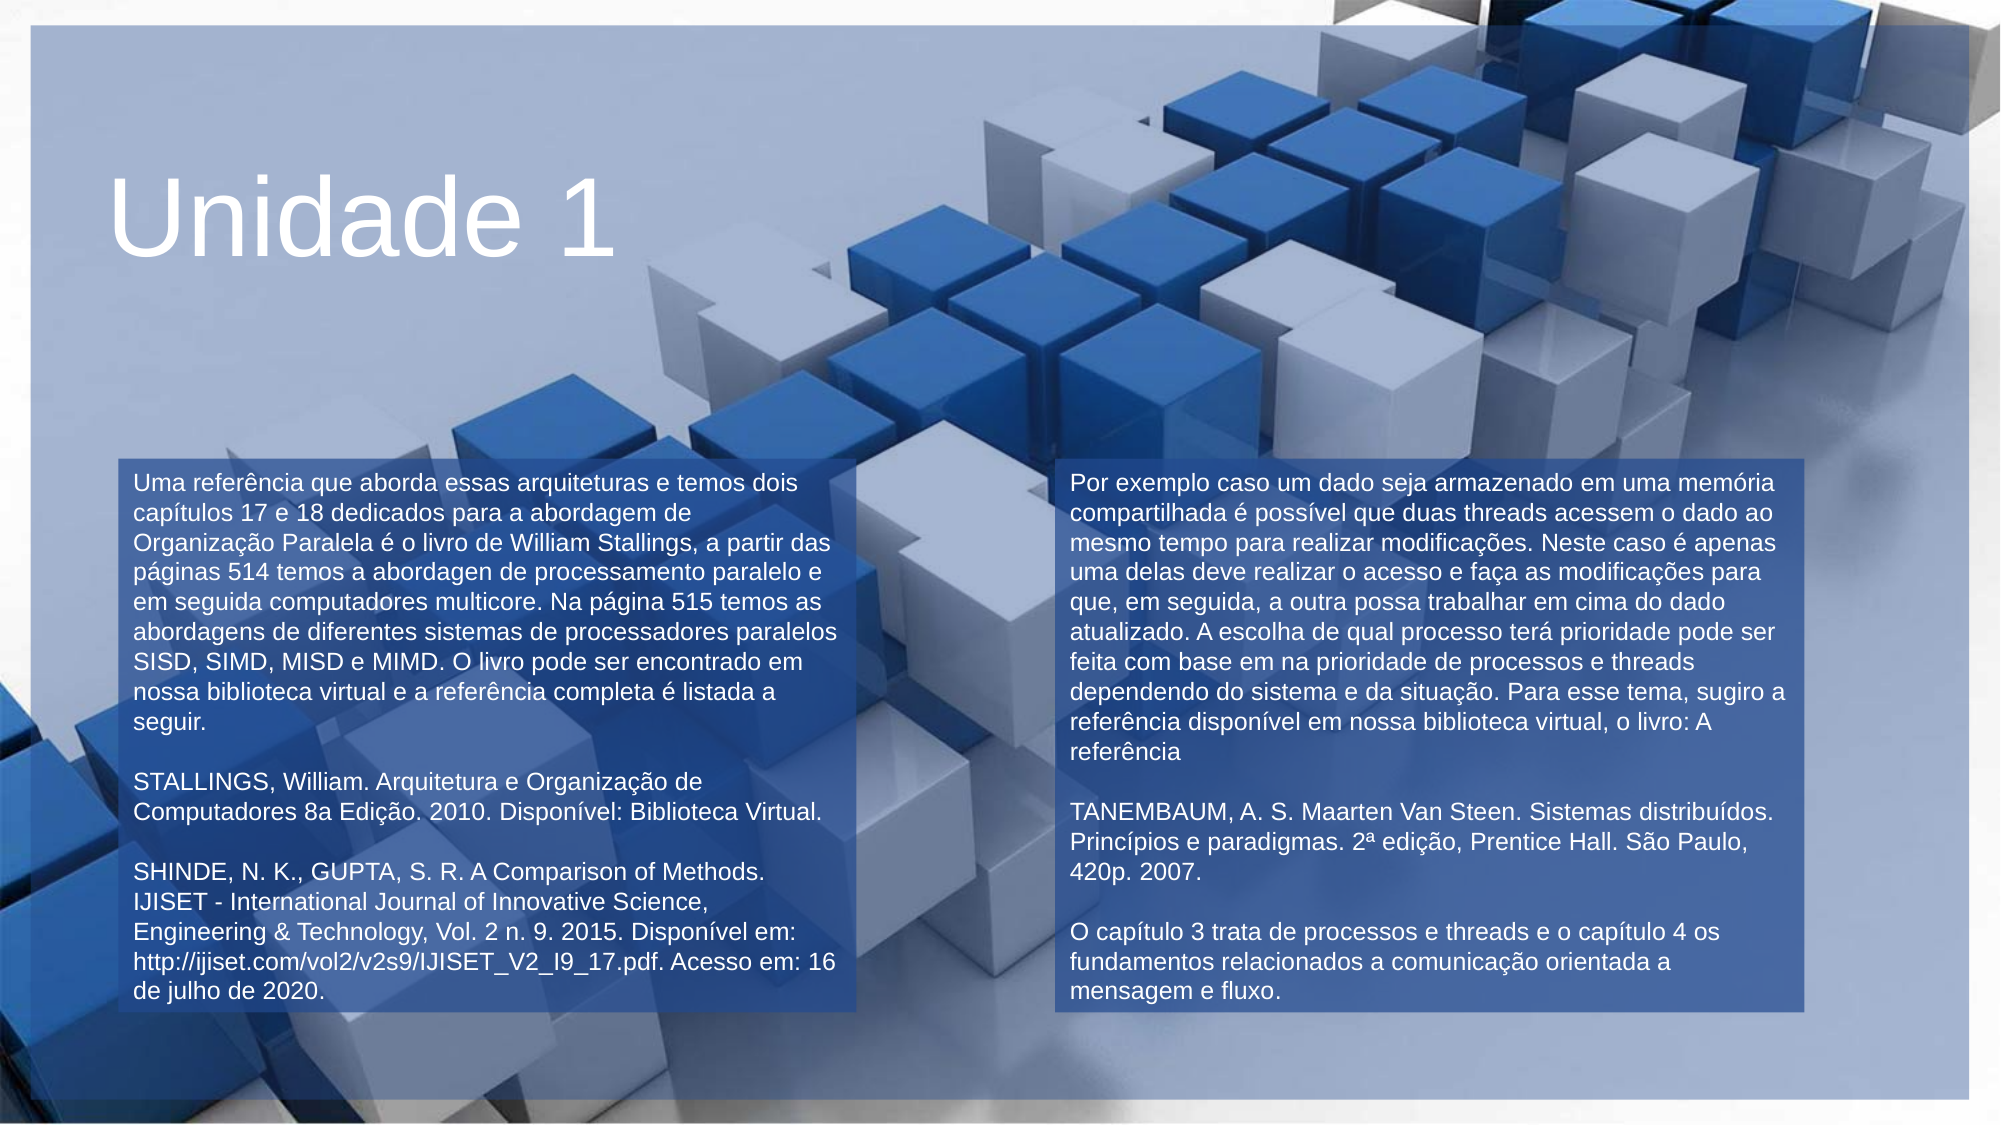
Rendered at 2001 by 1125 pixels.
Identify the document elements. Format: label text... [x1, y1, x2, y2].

text_box Uma referência que aborda essas arquiteturas e temos dois capítulos 17 e 18 dedicados para a abordagem de Organização Paralela é o livro de William Stallings, a partir das páginas 514 temos a abordagen de processamento paralelo e em seguida computadores multicore. Na página 515 temos as abordagens de diferentes sistemas de processadores paralelos SISD, SIMD, MISD e MIMD. O livro pode ser encontrado em nossa biblioteca virtual e a referência completa é listada a seguir. STALLINGS, William. Arquitetura e Organização de Computadores 8a Edição. 2010. Disponível: Biblioteca Virtual. SHINDE, N. K., GUPTA, S. R. A Comparison of Methods. IJISET - International Journal of Innovative Science, Engineering & Technology, Vol. 2 n. 9. 2015. Disponível em: http://ijiset.com/vol2/v2s9/IJISET_V2_I9_17.pdf. Acesso em: 16 de julho de 2020. [118, 458, 857, 1013]
picture [0, 0, 2001, 1125]
text_box Por exemplo caso um dado seja armazenado em uma memória compartilhada é possível que duas threads acessem o dado ao mesmo tempo para realizar modificações. Neste caso é apenas uma delas deve realizar o acesso e faça as modificações para que, em seguida, a outra possa trabalhar em cima do dado atualizado. A escolha de qual processo terá prioridade pode ser feita com base em na prioridade de processos e threads dependendo do sistema e da situação. Para esse tema, sugiro a referência disponível em nossa biblioteca virtual, o livro: A referência TANEMBAUM, A. S. Maarten Van Steen. Sistemas distribuídos. Princípios e paradigmas. 2ª edição, Prentice Hall. São Paulo, 420p. 2007. O capítulo 3 trata de processos e threads e o capítulo 4 os fundamentos relacionados a comunicação orientada a mensagem e fluxo. [1055, 458, 1805, 1013]
text_box [30, 24, 1970, 1101]
text_box Unidade 1 [91, 136, 731, 287]
